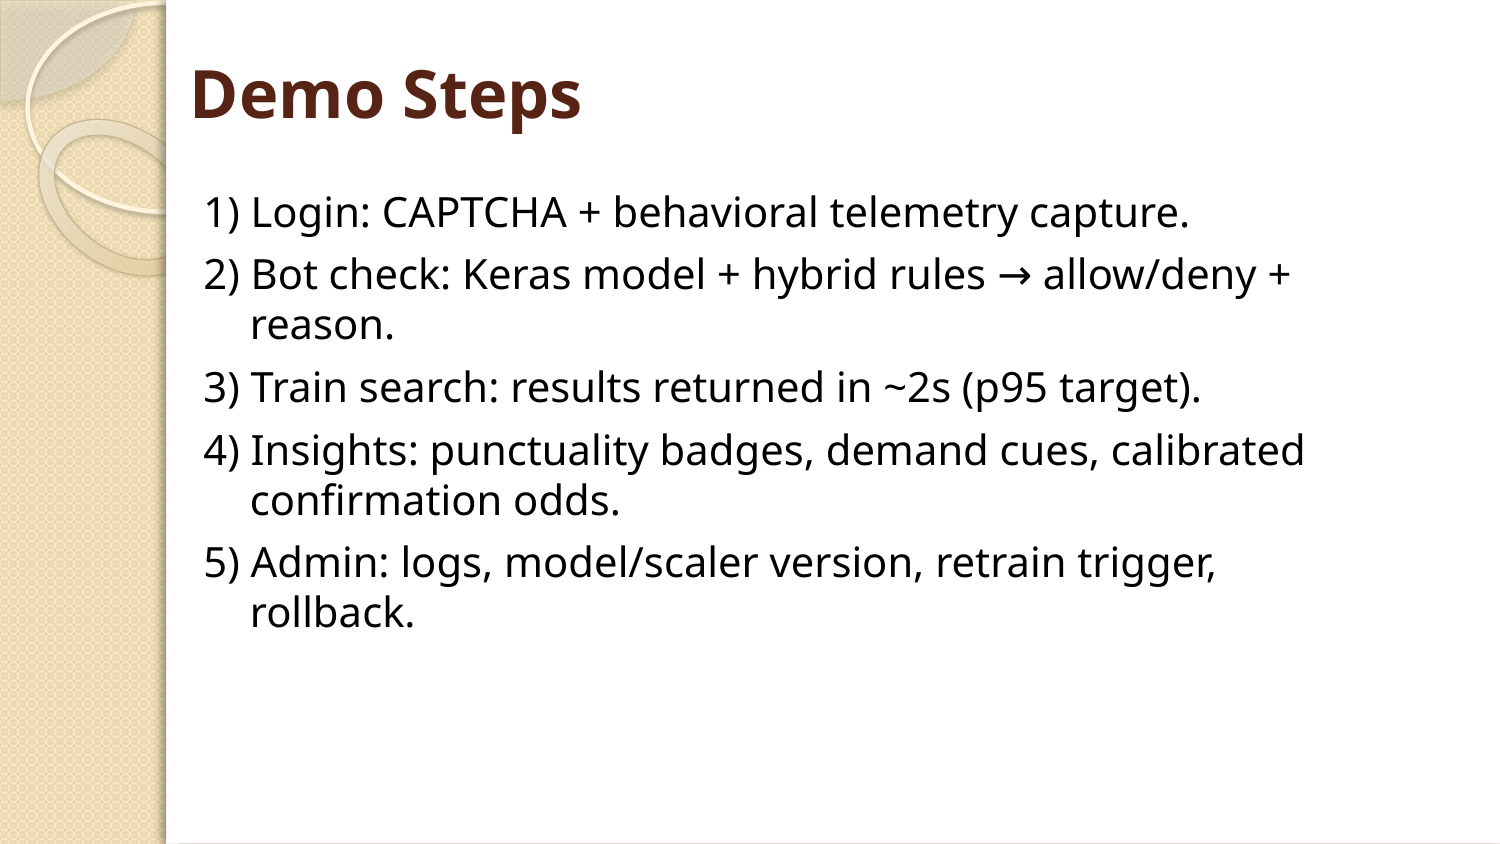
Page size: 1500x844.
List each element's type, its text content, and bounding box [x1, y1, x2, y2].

title Demo Steps [174, 21, 1405, 163]
list 1) Login: CAPTCHA + behavioral telemetry capture. 2) Bot check: Keras model + hybrid rules → allow/deny + reason. 3) Train search: results returned in ~2s (p95 target). 4) Insights: punctuality badges, demand cues, calibrated confirmation odds. 5) Admin: logs, model/scaler version, retrain trigger, rollback. [174, 178, 1405, 769]
